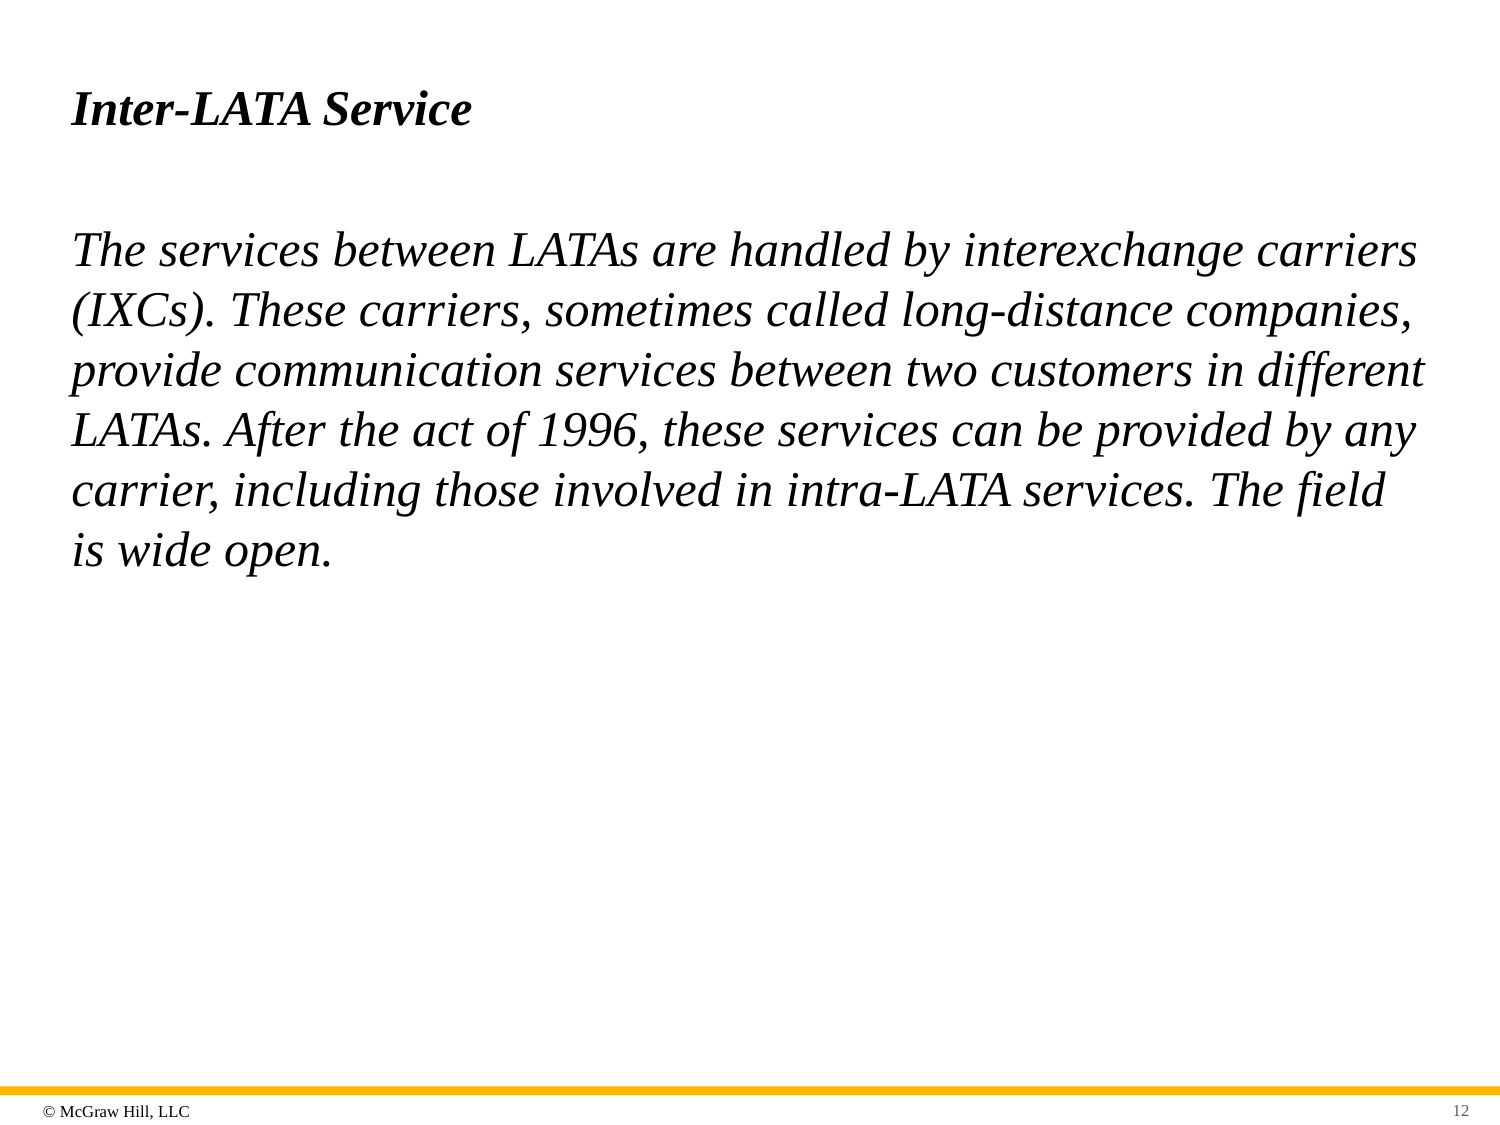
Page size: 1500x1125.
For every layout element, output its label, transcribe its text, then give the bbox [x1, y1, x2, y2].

title Inter-LATA Service [56, 50, 1444, 162]
list The services between LATAs are handled by interexchange carriers (IXCs). These carriers, sometimes called long-distance companies, provide communication services between two customers in different LATAs. After the act of 1996, these services can be provided by any carrier, including those involved in intra-LATA services. The field is wide open. [56, 209, 1444, 1056]
slide_number 12 [1418, 1096, 1477, 1123]
